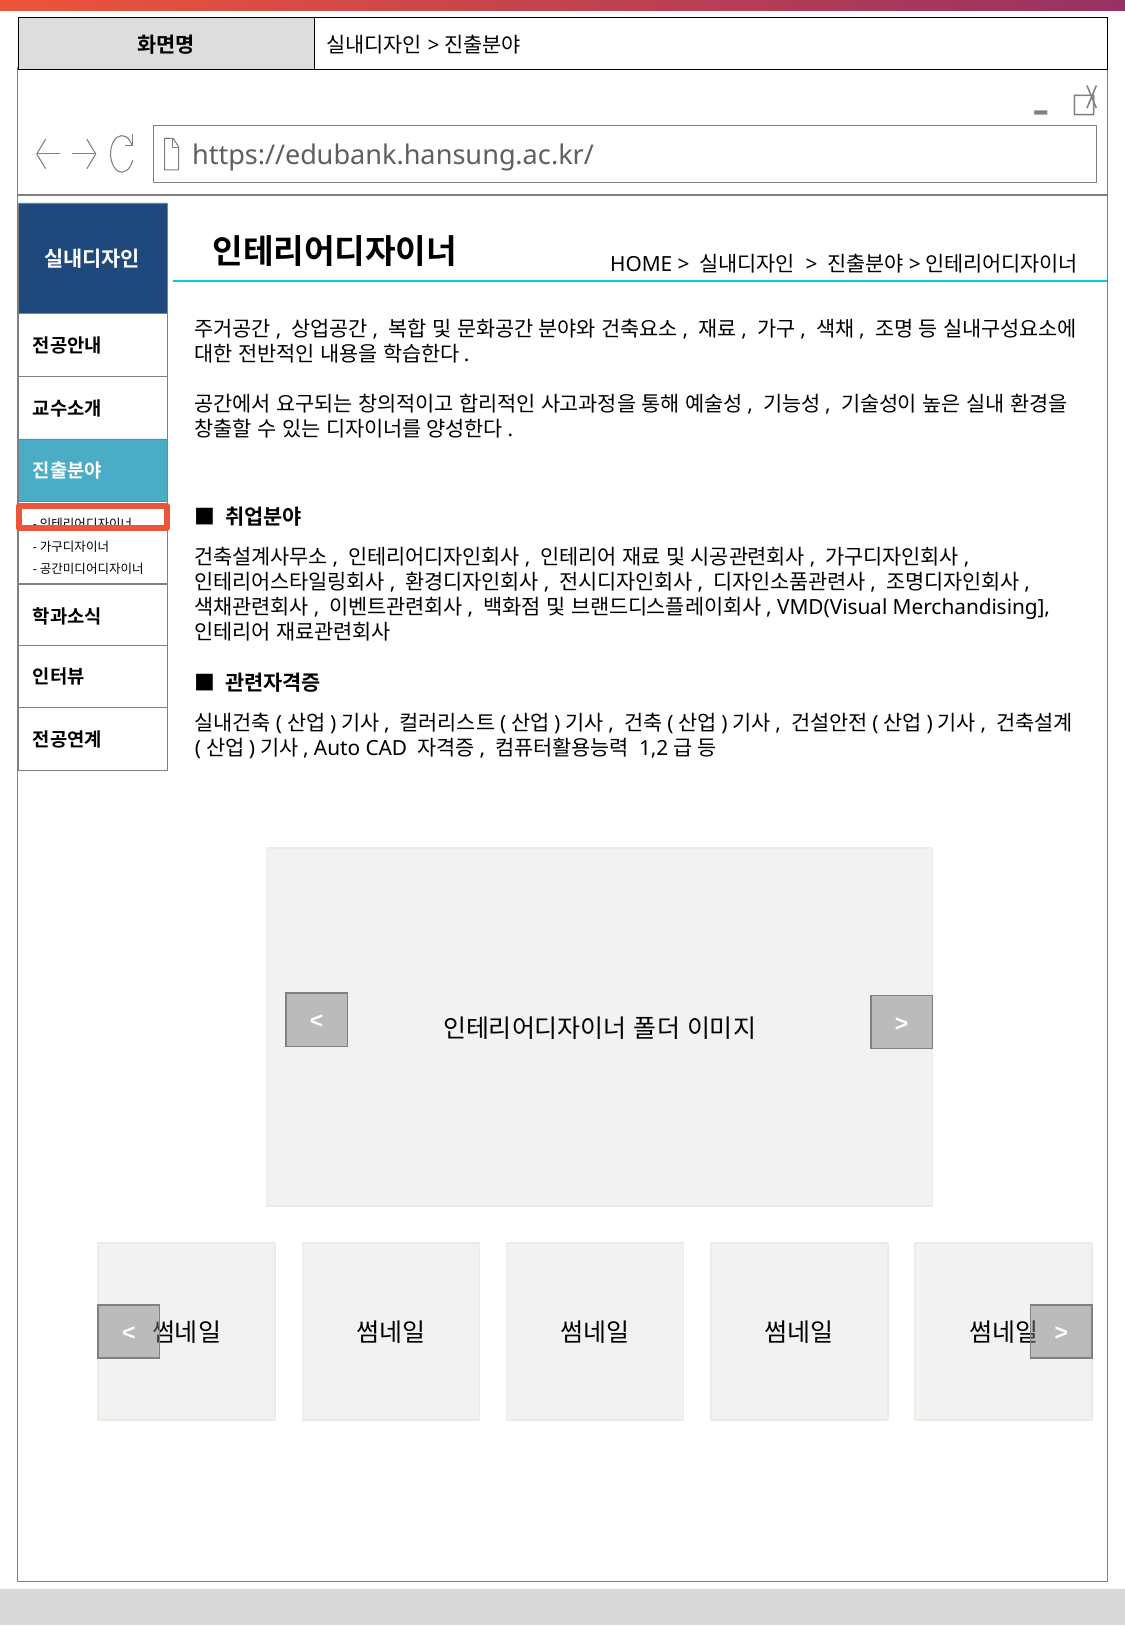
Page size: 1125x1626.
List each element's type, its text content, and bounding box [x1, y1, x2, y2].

text_box 교수소개 [18, 376, 167, 438]
text_box 썸네일 [302, 1242, 480, 1421]
text_box 진출분야 [18, 438, 167, 501]
text_box 썸네일 [98, 1242, 276, 1421]
text_box 주거공간, 상업공간, 복합 및 문화공간 분야와 건축요소, 재료, 가구, 색채, 조명 등 실내구성요소에 대한 전반적인 내용을 학습한다. 공간에서 요구되는 창의적이고 합리적인 사고과정을 통해 예술성, 기능성, 기술성이 높은 실내 환경을 창출할 수 있는 디자이너를 양성한다. [180, 308, 1108, 449]
text_box [18, 505, 168, 529]
text_box > [870, 995, 933, 1049]
text_box 썸네일 [915, 1242, 1093, 1421]
text_box 썸네일 [710, 1242, 888, 1421]
text_box 인테리어디자이너 [198, 218, 556, 275]
text_box 실내디자인 [17, 202, 167, 314]
text_box > [1030, 1305, 1093, 1359]
text_box HOME > 실내디자인 > 진출분야>인테리어디자이너 [431, 243, 1093, 275]
text_box ■ 관련자격증 [179, 662, 354, 702]
text_box < [285, 993, 348, 1047]
text_box 전공안내 [18, 314, 167, 376]
text_box 학과소식 [18, 584, 167, 644]
text_box 전공연계 [18, 707, 167, 770]
text_box 건축설계사무소, 인테리어디자인회사, 인테리어 재료 및 시공관련회사, 가구디자인회사, 인테리어스타일링회사, 환경디자인회사, 전시디자인회사, 디자인소품관련사, 조명디자인회사, 색채관련회사, 이벤트관련회사, 백화점 및 브랜드디스플레이회사, VMD(Visual Merchandising], 인테리어 재료관련회사 [180, 536, 1108, 651]
table_header 화면명 [19, 18, 314, 69]
text_box -인테리어디자이너 -가구디자이너 -공간미디어디자이너 [18, 529, 167, 584]
text_box < [98, 1305, 160, 1359]
text_box ■ 취업분야 [179, 496, 354, 536]
text_box 실내건축(산업)기사, 컬러리스트(산업)기사, 건축(산업)기사, 건설안전(산업)기사, 건축설계(산업)기사, Auto CAD 자격증, 컴퓨터활용능력 1,2급 등 [180, 702, 1108, 767]
text_box 인테리어디자이너 폴더 이미지 [266, 847, 933, 1207]
text_box 인터뷰 [18, 644, 167, 707]
table_header 실내디자인>진출분야 [315, 18, 1107, 69]
text_box - [1012, 33, 1071, 146]
text_box 썸네일 [506, 1242, 684, 1421]
text_box -인테리어디자이너 -가구디자이너 -공간미디어디자이너 [18, 501, 167, 505]
